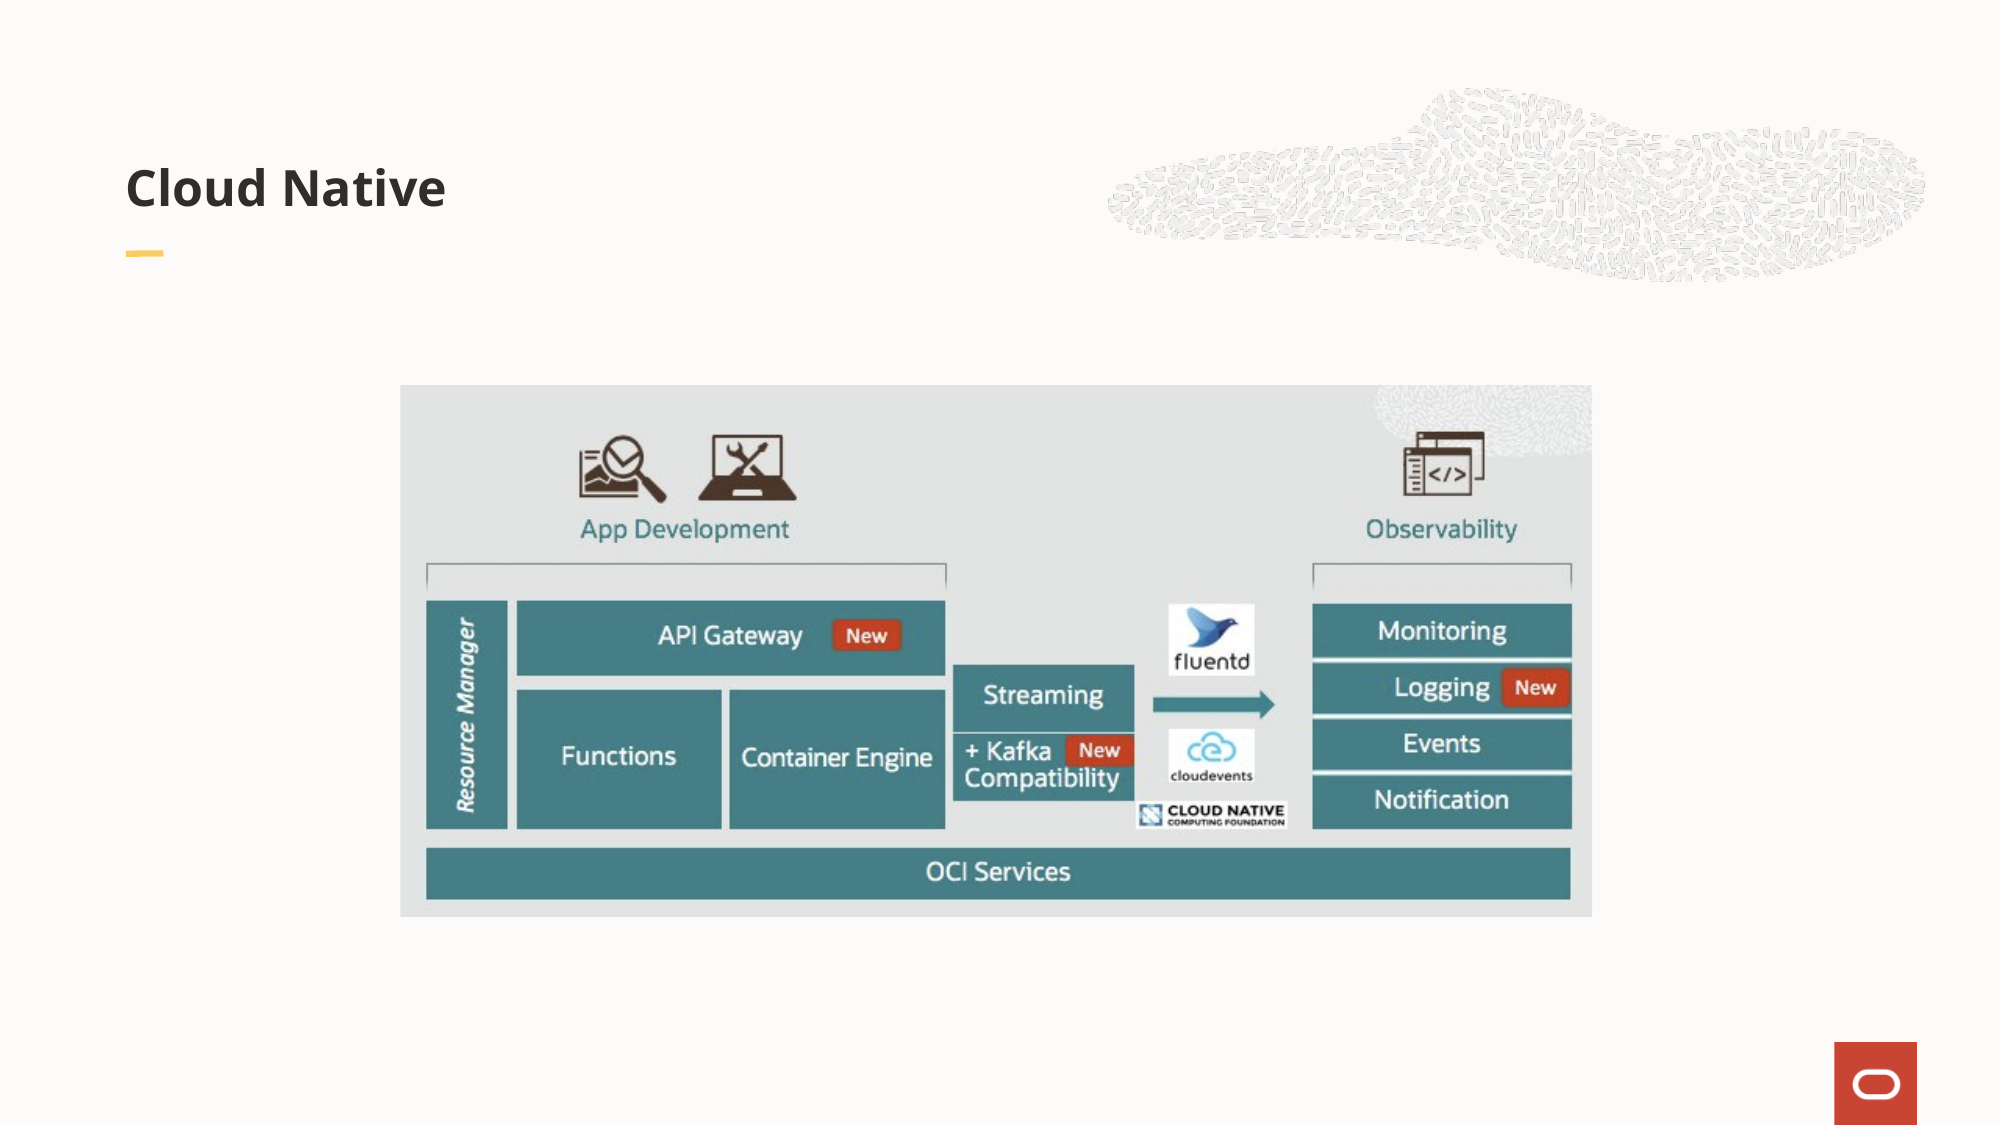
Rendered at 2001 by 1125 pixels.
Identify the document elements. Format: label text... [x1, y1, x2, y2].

text_box Cloud Native [125, 83, 1877, 219]
picture [399, 385, 1593, 917]
